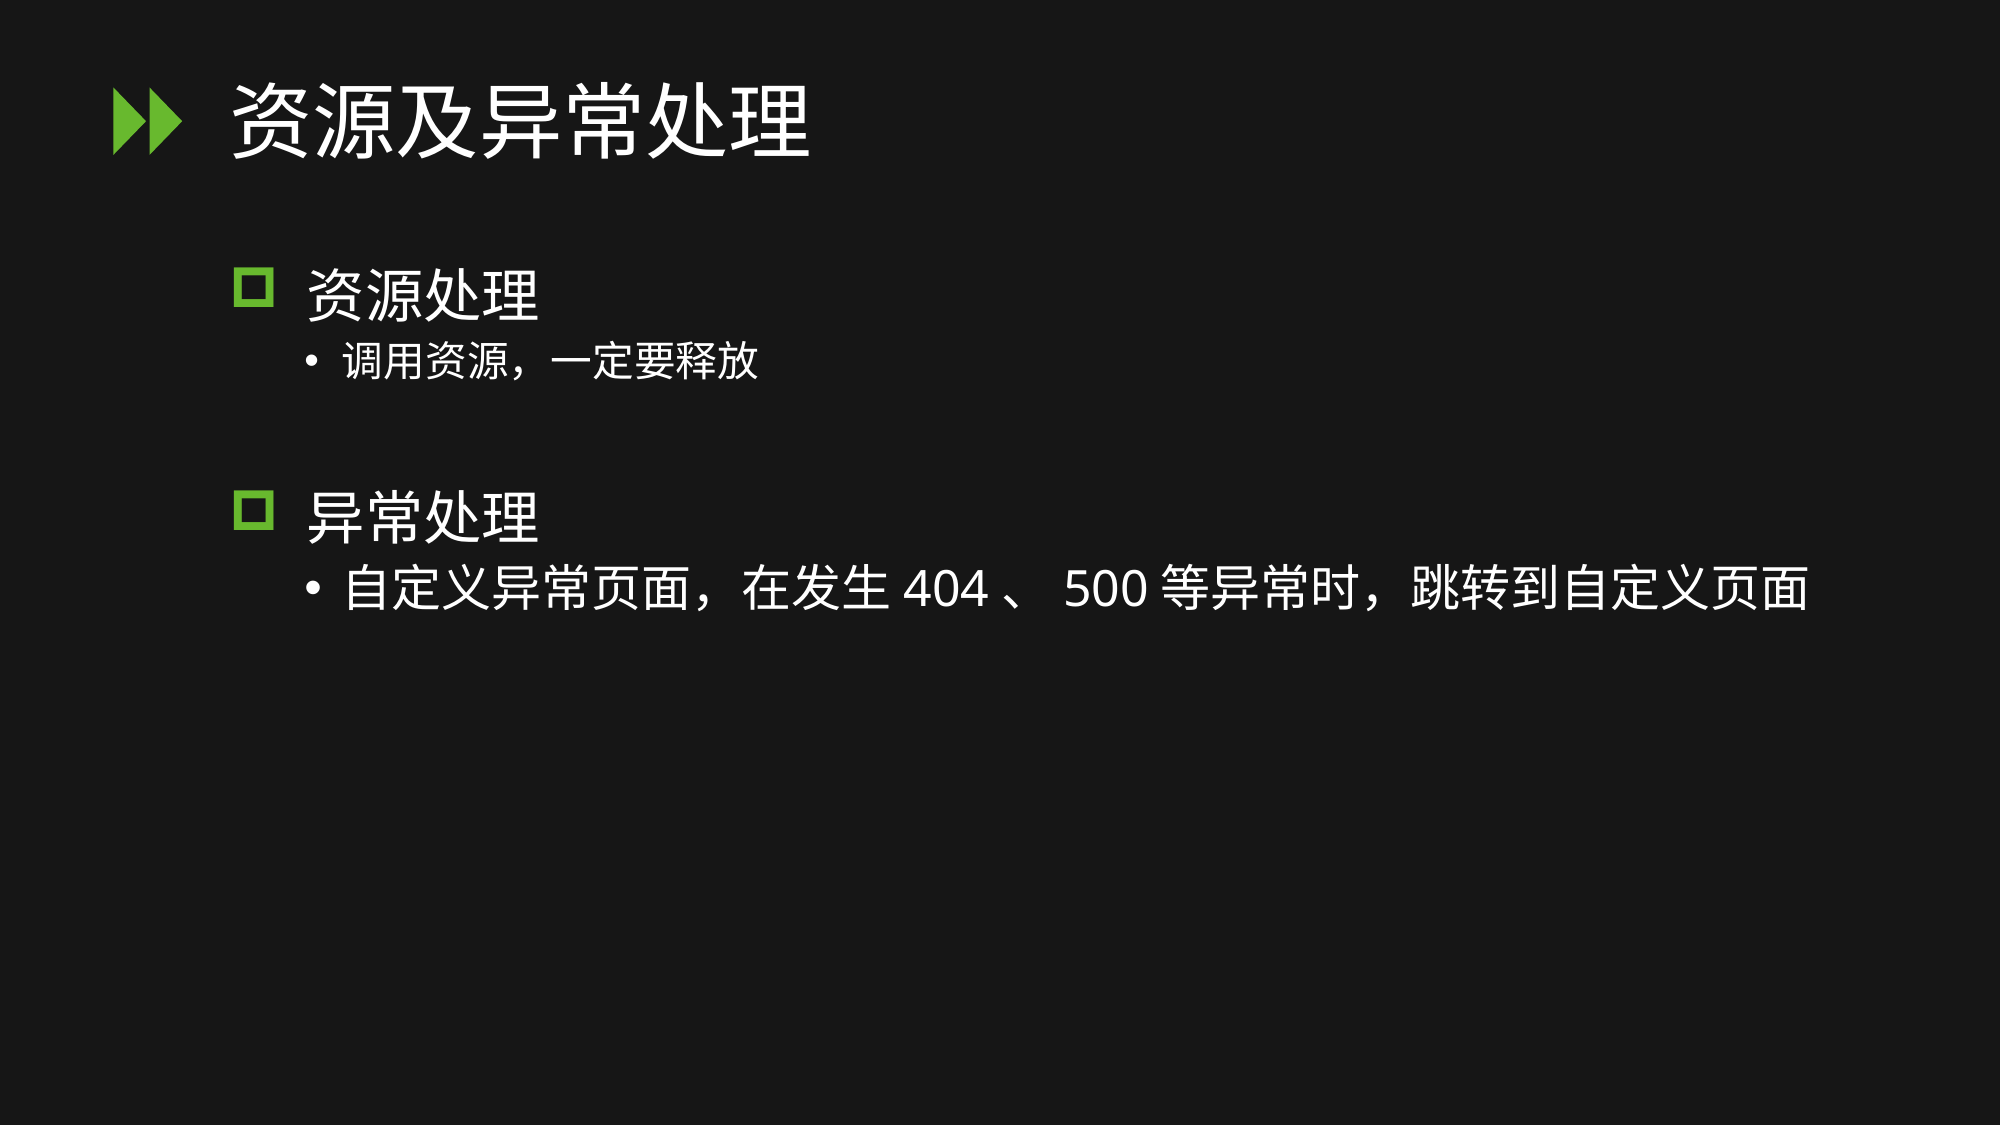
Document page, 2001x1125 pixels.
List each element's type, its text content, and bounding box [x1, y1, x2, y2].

list 资源处理 调用资源，一定要释放 异常处理 自定义异常页面，在发生404、500等异常时，跳转到自定义页面 [214, 259, 1863, 1086]
title 资源及异常处理 [214, 54, 1863, 196]
